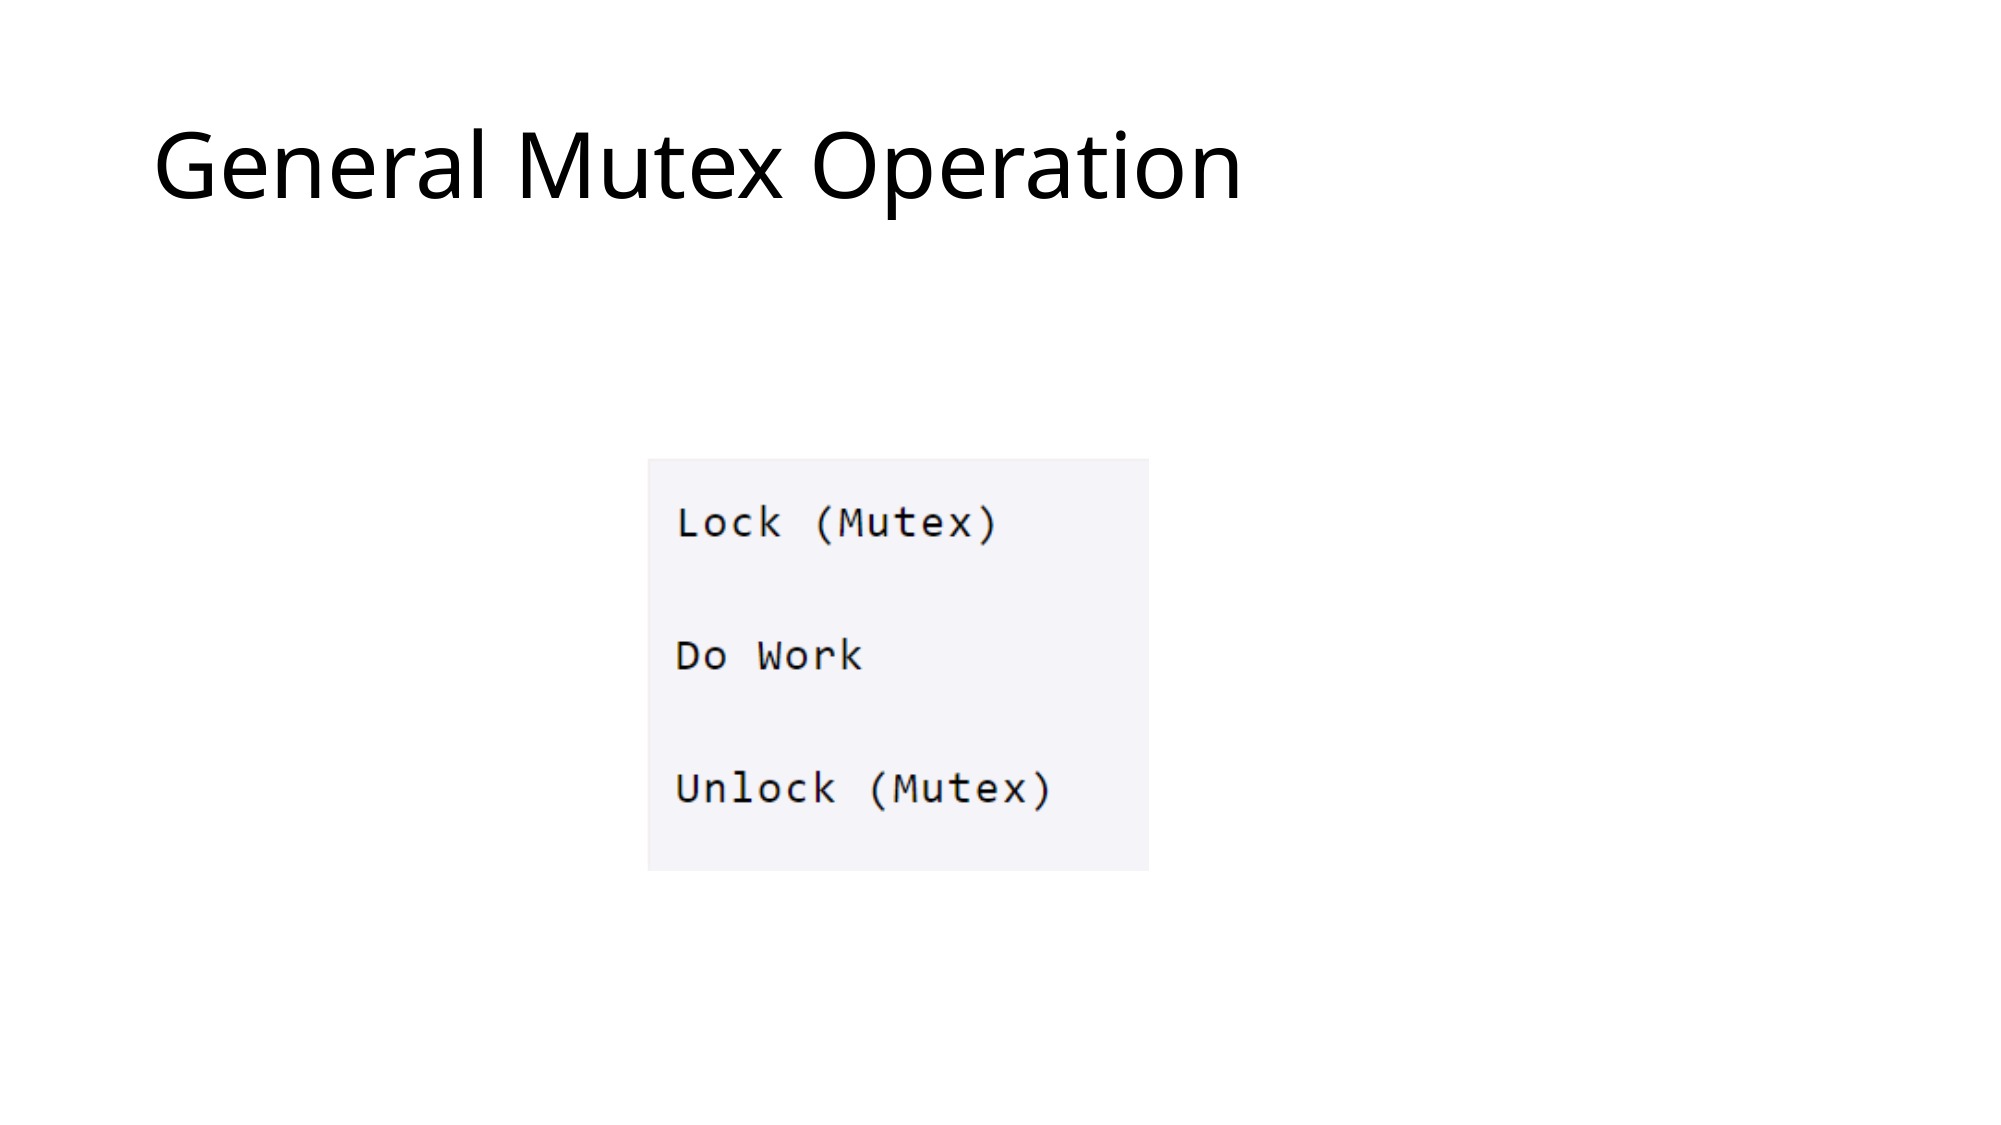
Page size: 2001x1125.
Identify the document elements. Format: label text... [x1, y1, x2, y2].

picture [640, 450, 1149, 871]
title General Mutex Operation [137, 59, 1863, 278]
